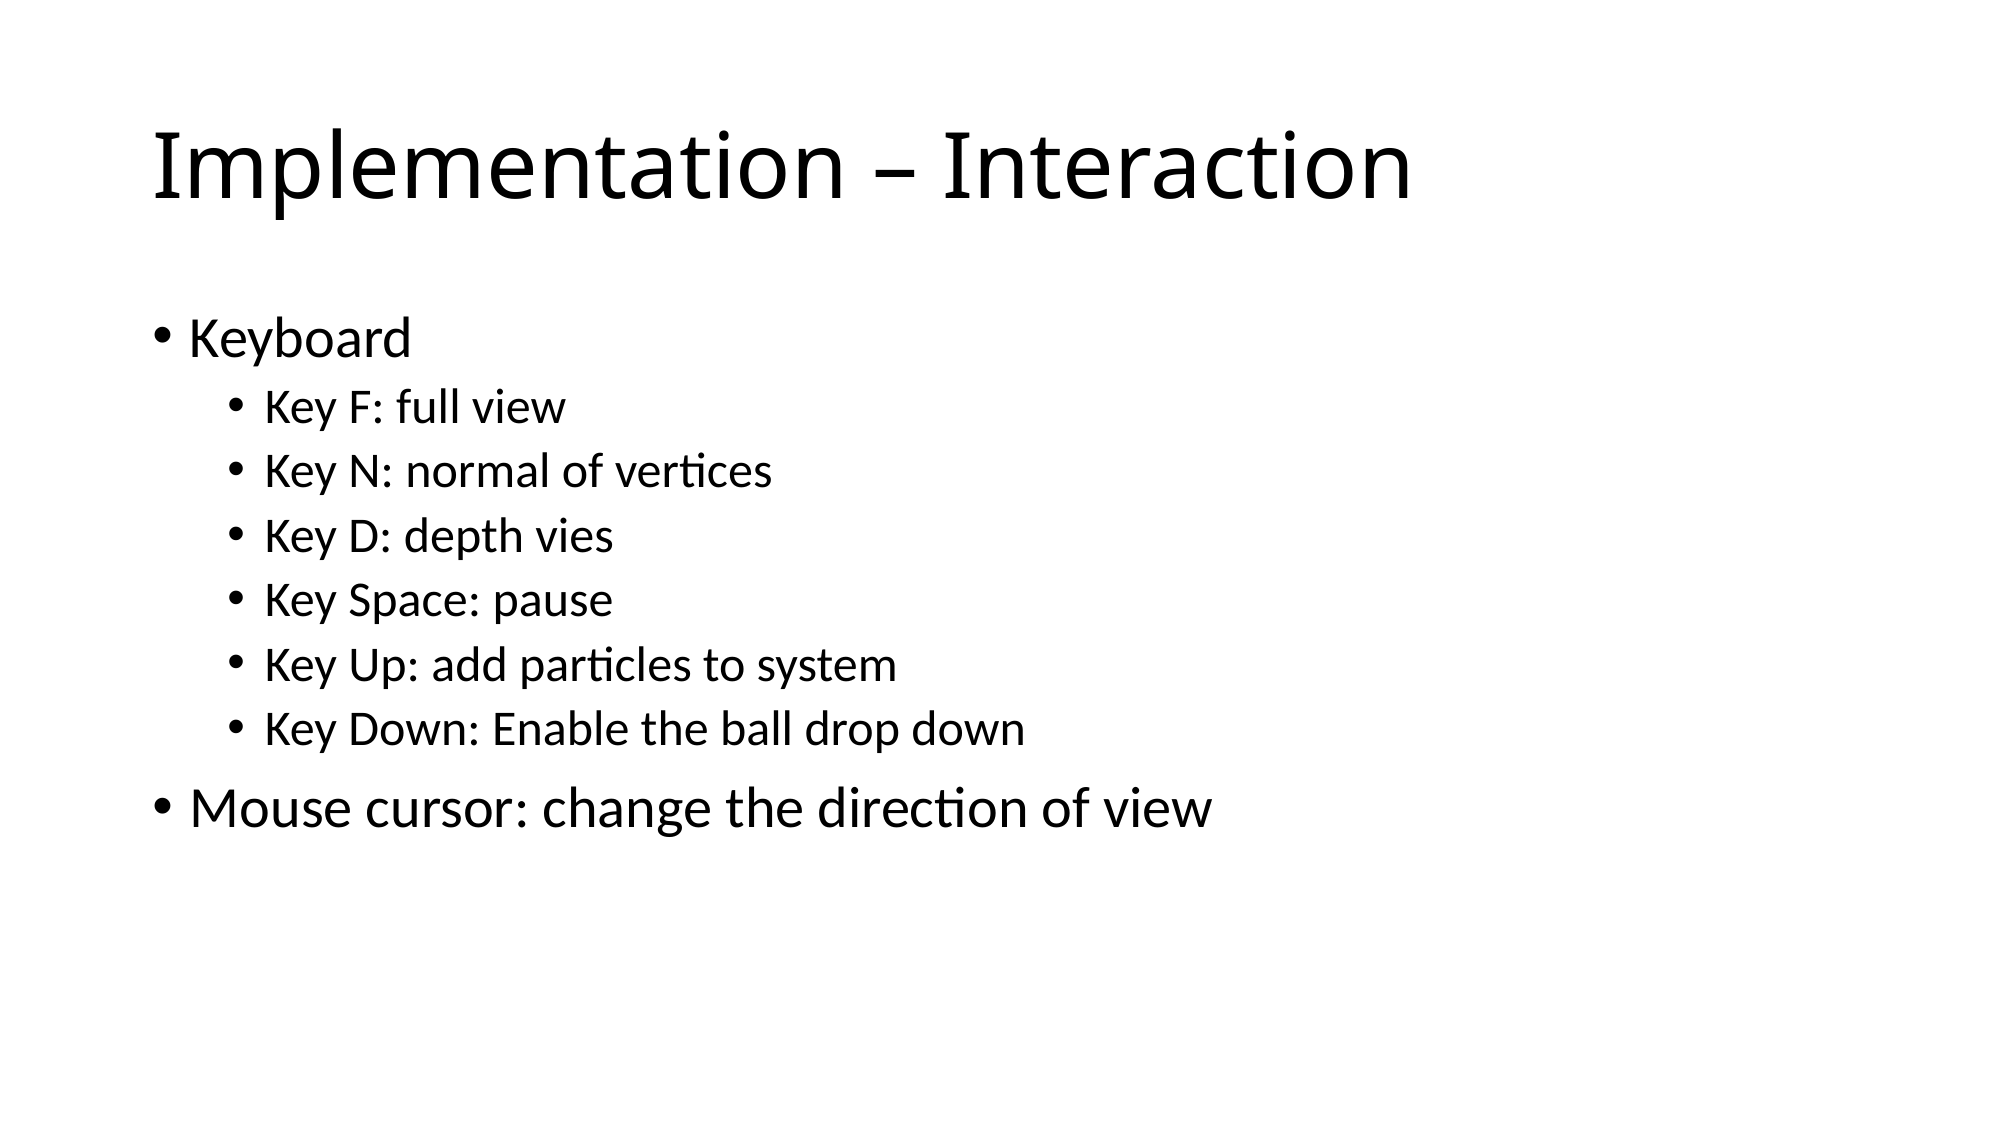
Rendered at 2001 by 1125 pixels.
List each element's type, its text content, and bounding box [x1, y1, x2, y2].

list Keyboard Key F: full view Key N: normal of vertices Key D: depth vies Key Space: pause Key Up: add particles to system Key Down: Enable the ball drop down Mouse cursor: change the direction of view [137, 299, 1863, 1014]
title Implementation – Interaction [137, 59, 1863, 278]
